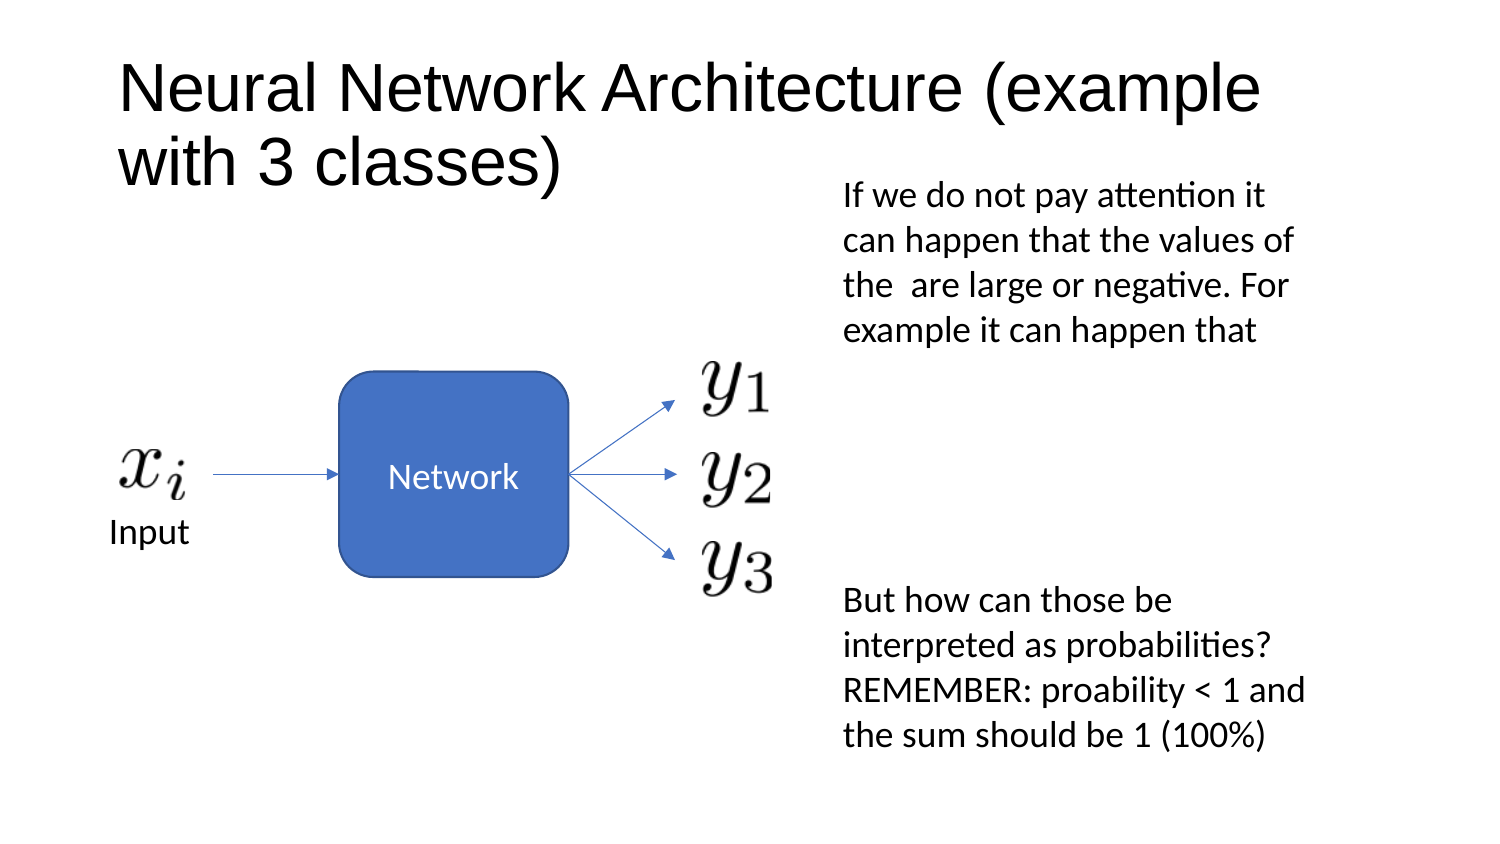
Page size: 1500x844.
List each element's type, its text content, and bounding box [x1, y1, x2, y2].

picture [701, 452, 770, 508]
text_box Input [94, 499, 205, 560]
picture [701, 541, 772, 597]
picture [701, 361, 769, 417]
title Neural Network Architecture (example with 3 classes) [103, 44, 1397, 208]
picture [118, 449, 186, 500]
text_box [568, 474, 675, 561]
text_box Network [338, 370, 569, 579]
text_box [568, 399, 675, 474]
